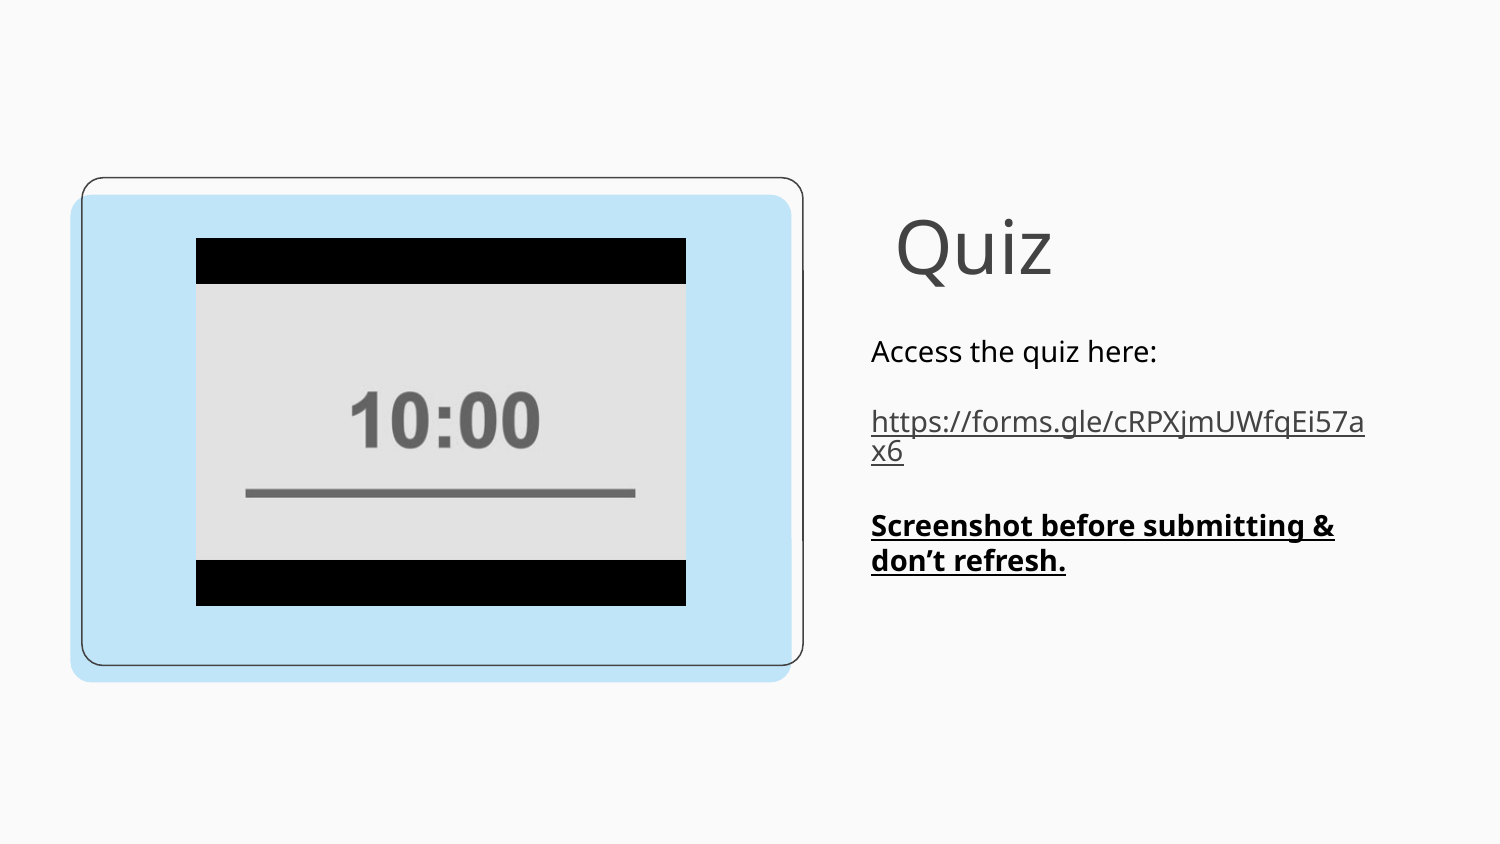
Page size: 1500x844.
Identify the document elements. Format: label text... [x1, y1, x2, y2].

title Quiz [879, 190, 1316, 300]
text_box Access the quiz here: https://forms.gle/cRPXjmUWfqEi57ax6 Screenshot before submitting & don’t refresh. [856, 318, 1389, 563]
picture [196, 238, 686, 606]
